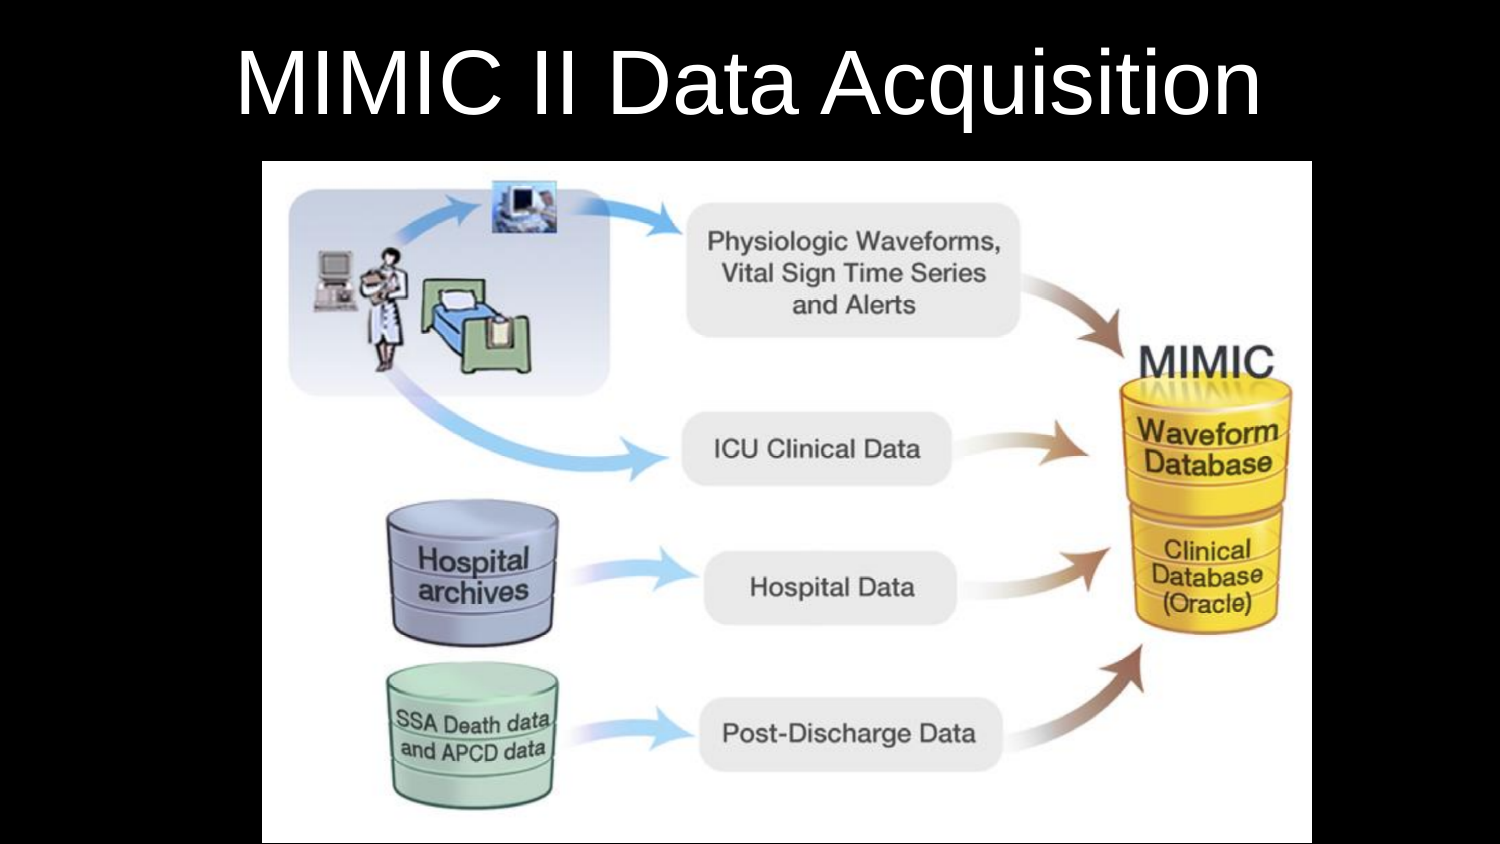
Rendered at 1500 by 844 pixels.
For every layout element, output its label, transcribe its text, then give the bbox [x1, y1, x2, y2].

title MIMIC II Data Acquisition [81, 18, 1419, 149]
picture [262, 160, 1313, 843]
